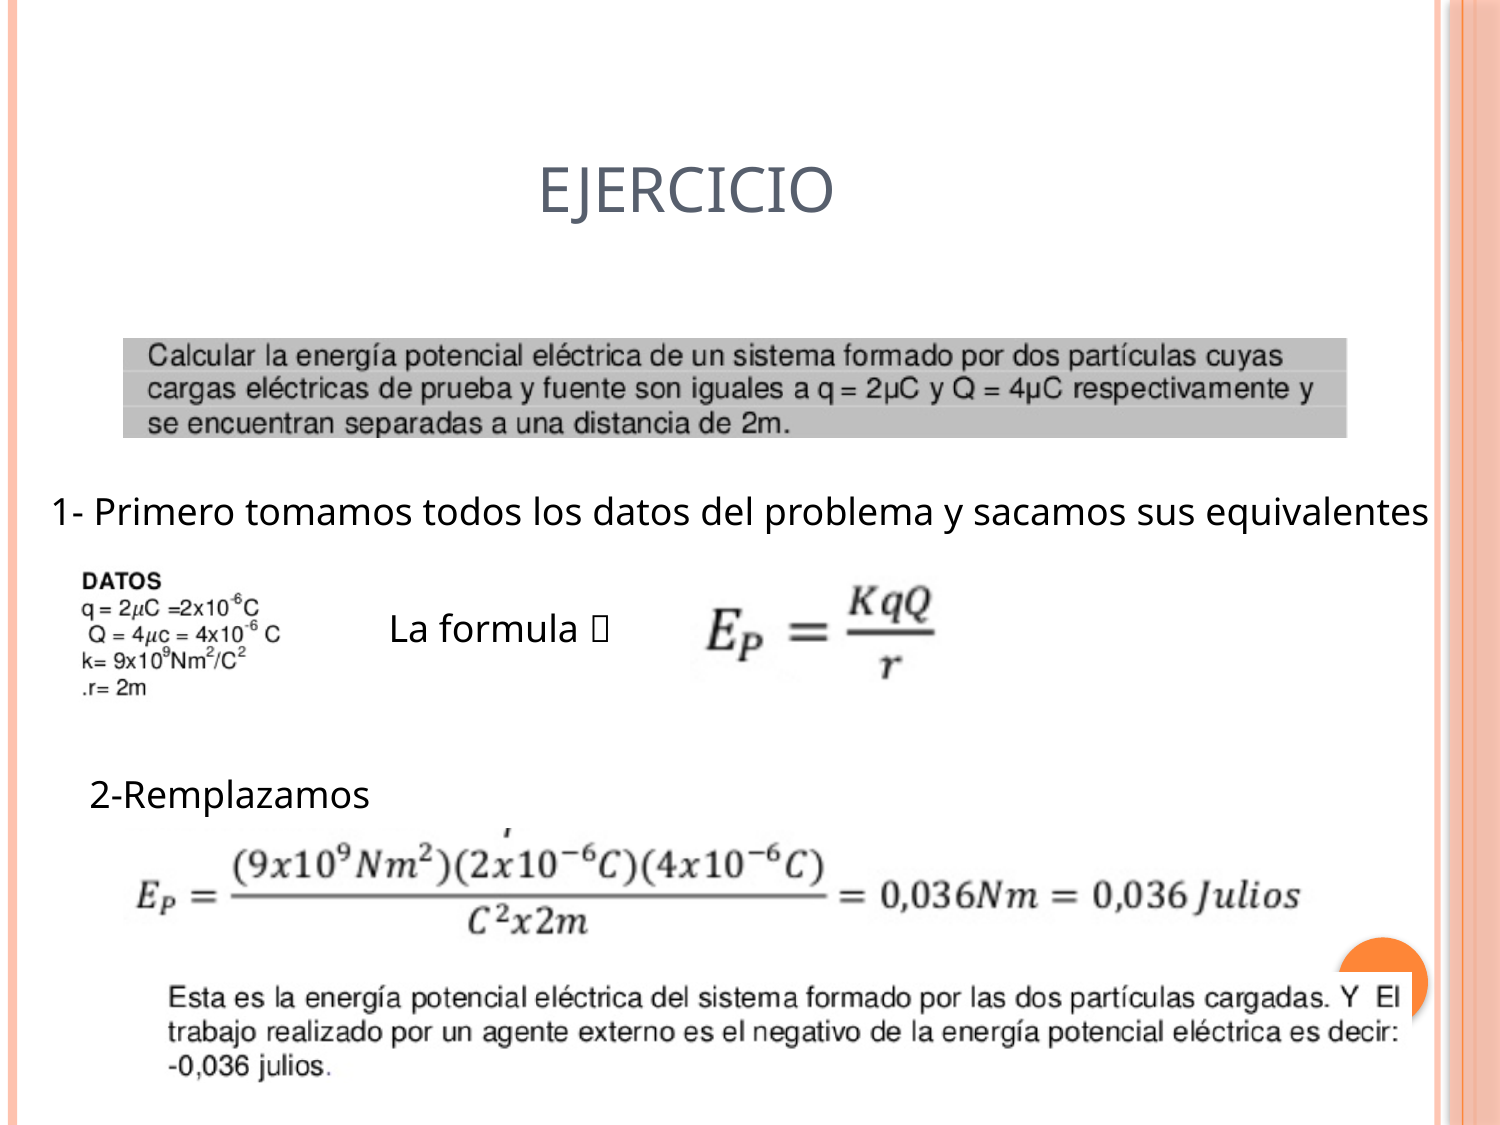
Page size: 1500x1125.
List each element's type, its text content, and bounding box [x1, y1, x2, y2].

text_box 1- Primero tomamos todos los datos del problema y sacamos sus equivalentes [35, 481, 1446, 541]
picture [158, 972, 1413, 1084]
title Ejercicio [75, 45, 1300, 233]
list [123, 337, 1350, 439]
picture [76, 561, 302, 711]
picture [690, 564, 983, 711]
picture [123, 827, 1324, 955]
text_box La formula  [373, 597, 627, 658]
text_box 2-Remplazamos [74, 763, 386, 823]
